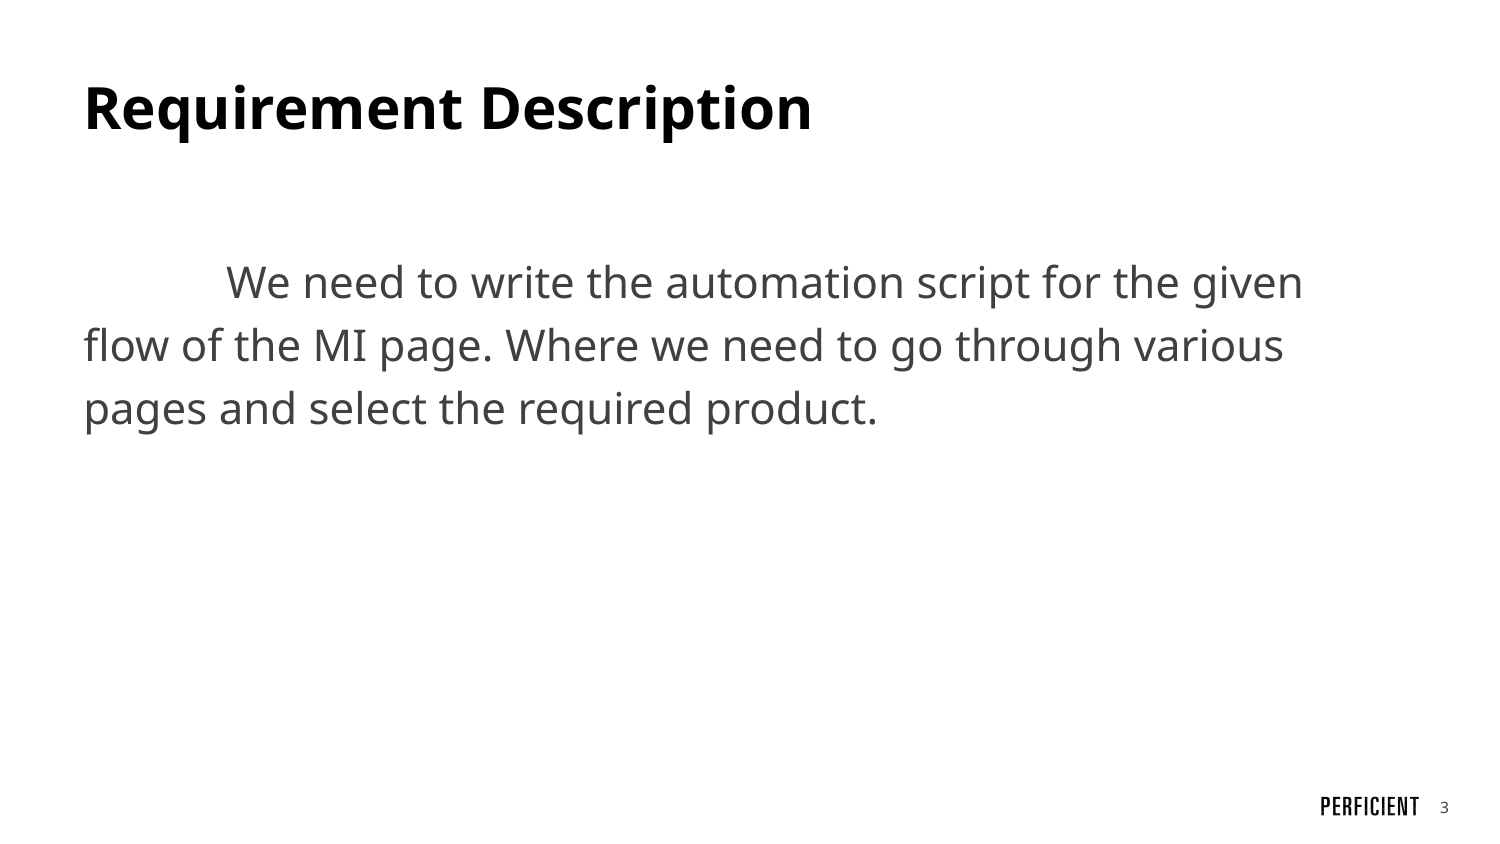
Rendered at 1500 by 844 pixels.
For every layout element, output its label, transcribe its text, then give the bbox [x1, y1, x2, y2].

list We need to write the automation script for the given flow of the MI page. Where we need to go through various pages and select the required product. [83, 244, 1355, 485]
title Requirement Description [83, 79, 1392, 174]
picture [1307, 784, 1433, 828]
